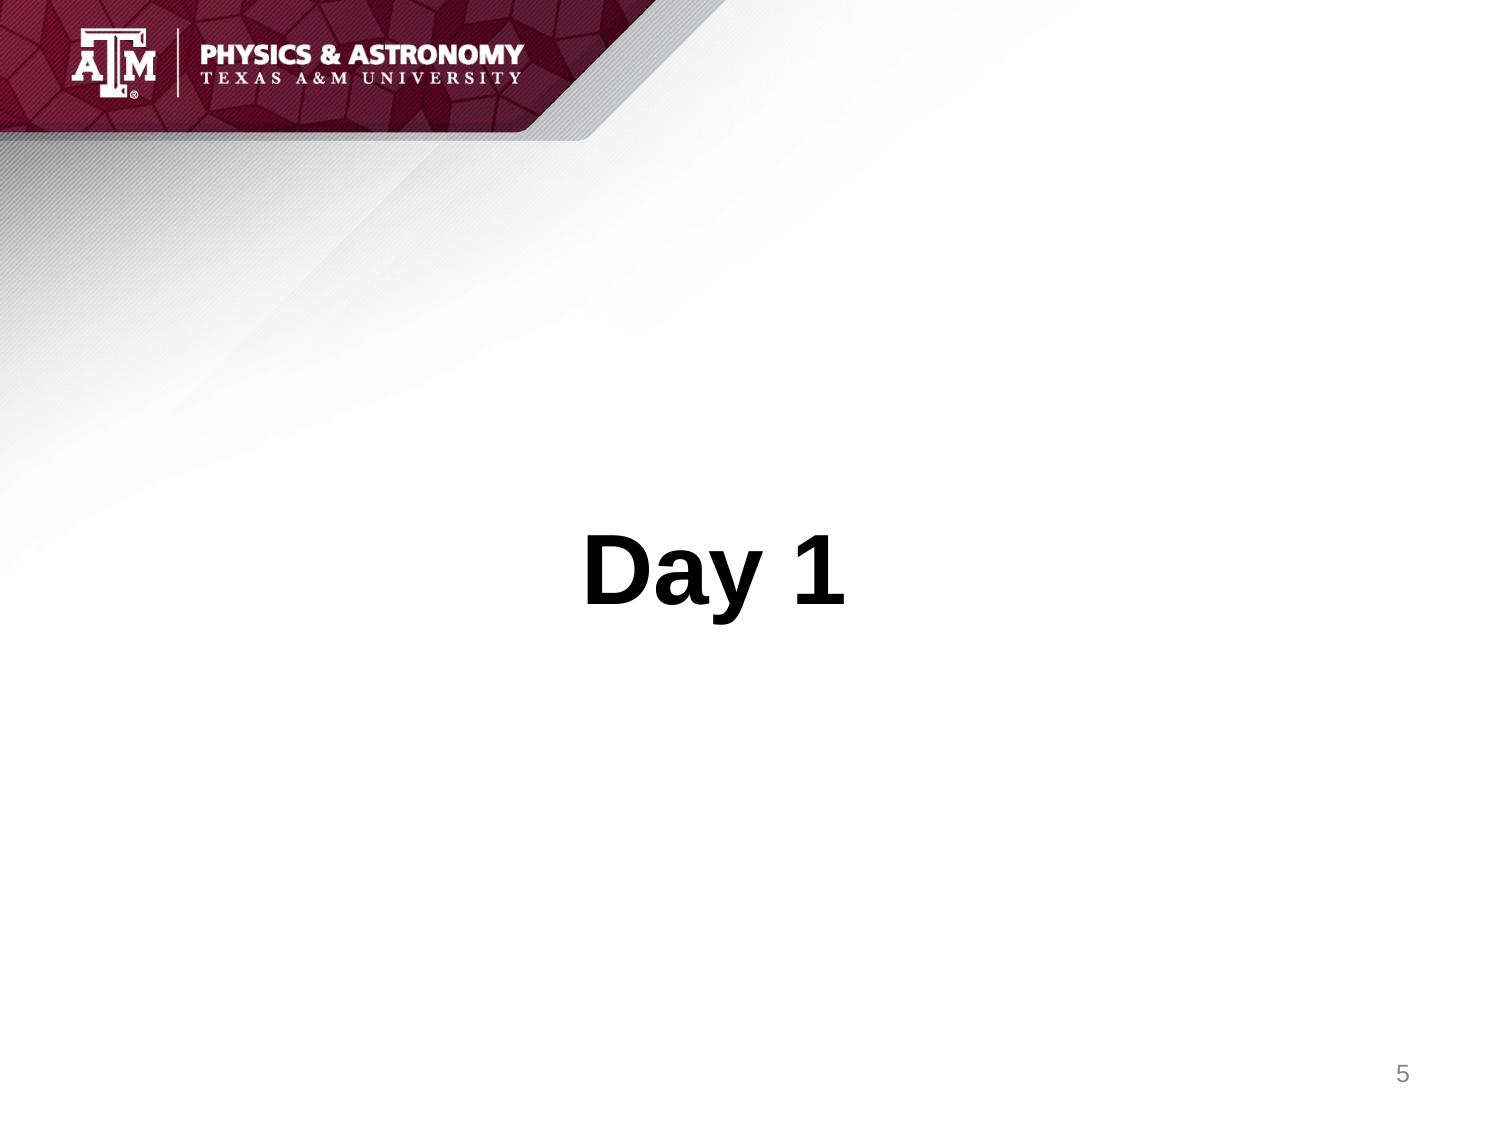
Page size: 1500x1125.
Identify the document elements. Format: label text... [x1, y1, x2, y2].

picture [0, 0, 1500, 1125]
title Day 1 [39, 498, 1390, 631]
slide_number 5 [1074, 1042, 1425, 1103]
